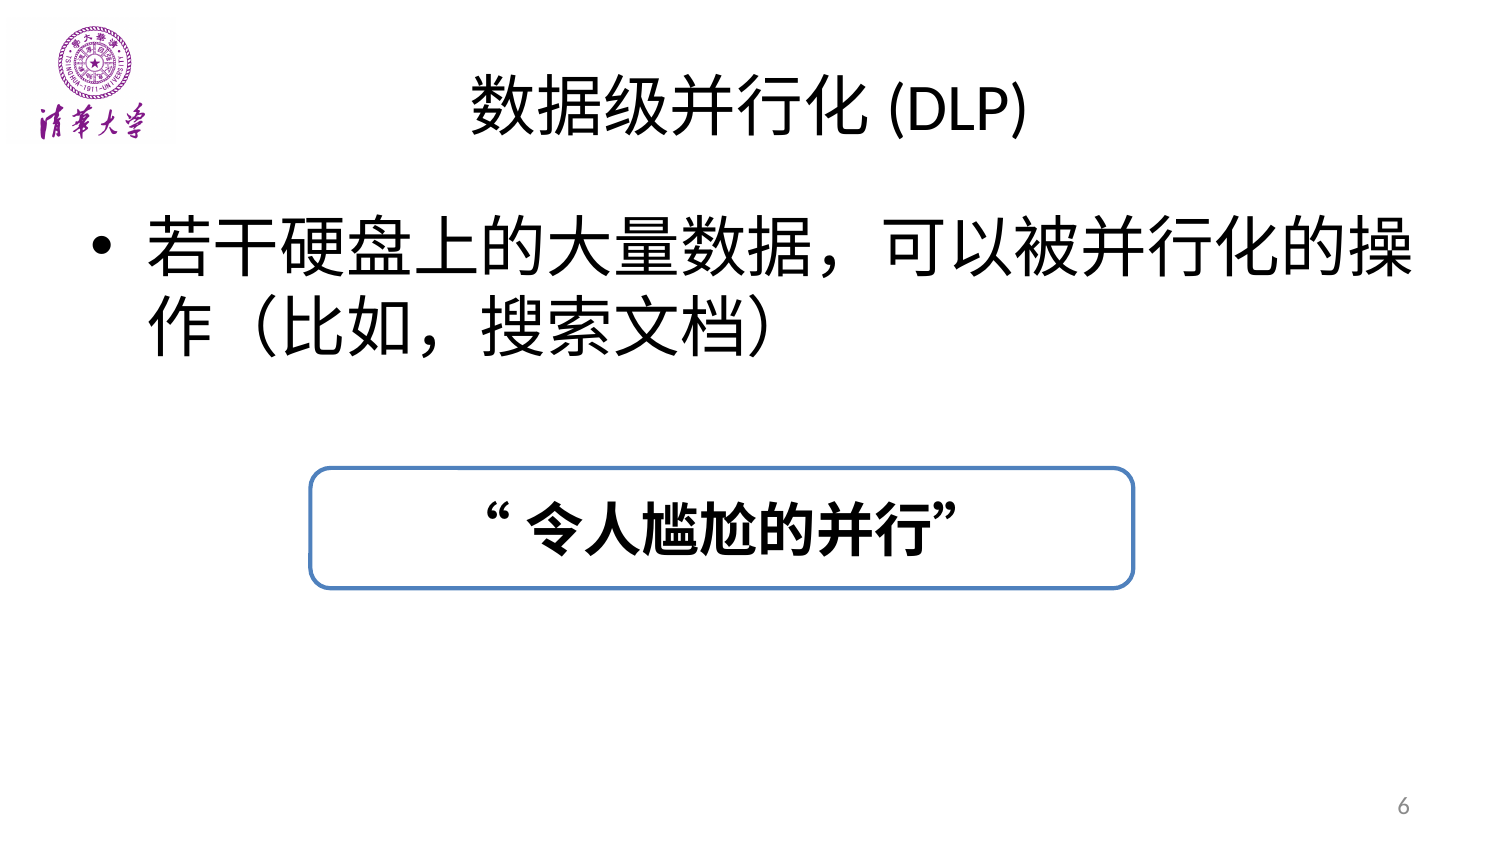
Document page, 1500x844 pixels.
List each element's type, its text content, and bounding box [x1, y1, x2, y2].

text_box “令人尴尬的并行” [308, 465, 1136, 591]
picture [6, 17, 176, 144]
list 若干硬盘上的大量数据，可以被并行化的操作（比如，搜索文档） [75, 196, 1462, 686]
slide_number 6 [1074, 782, 1425, 827]
title 数据级并行化(DLP) [75, 33, 1425, 175]
